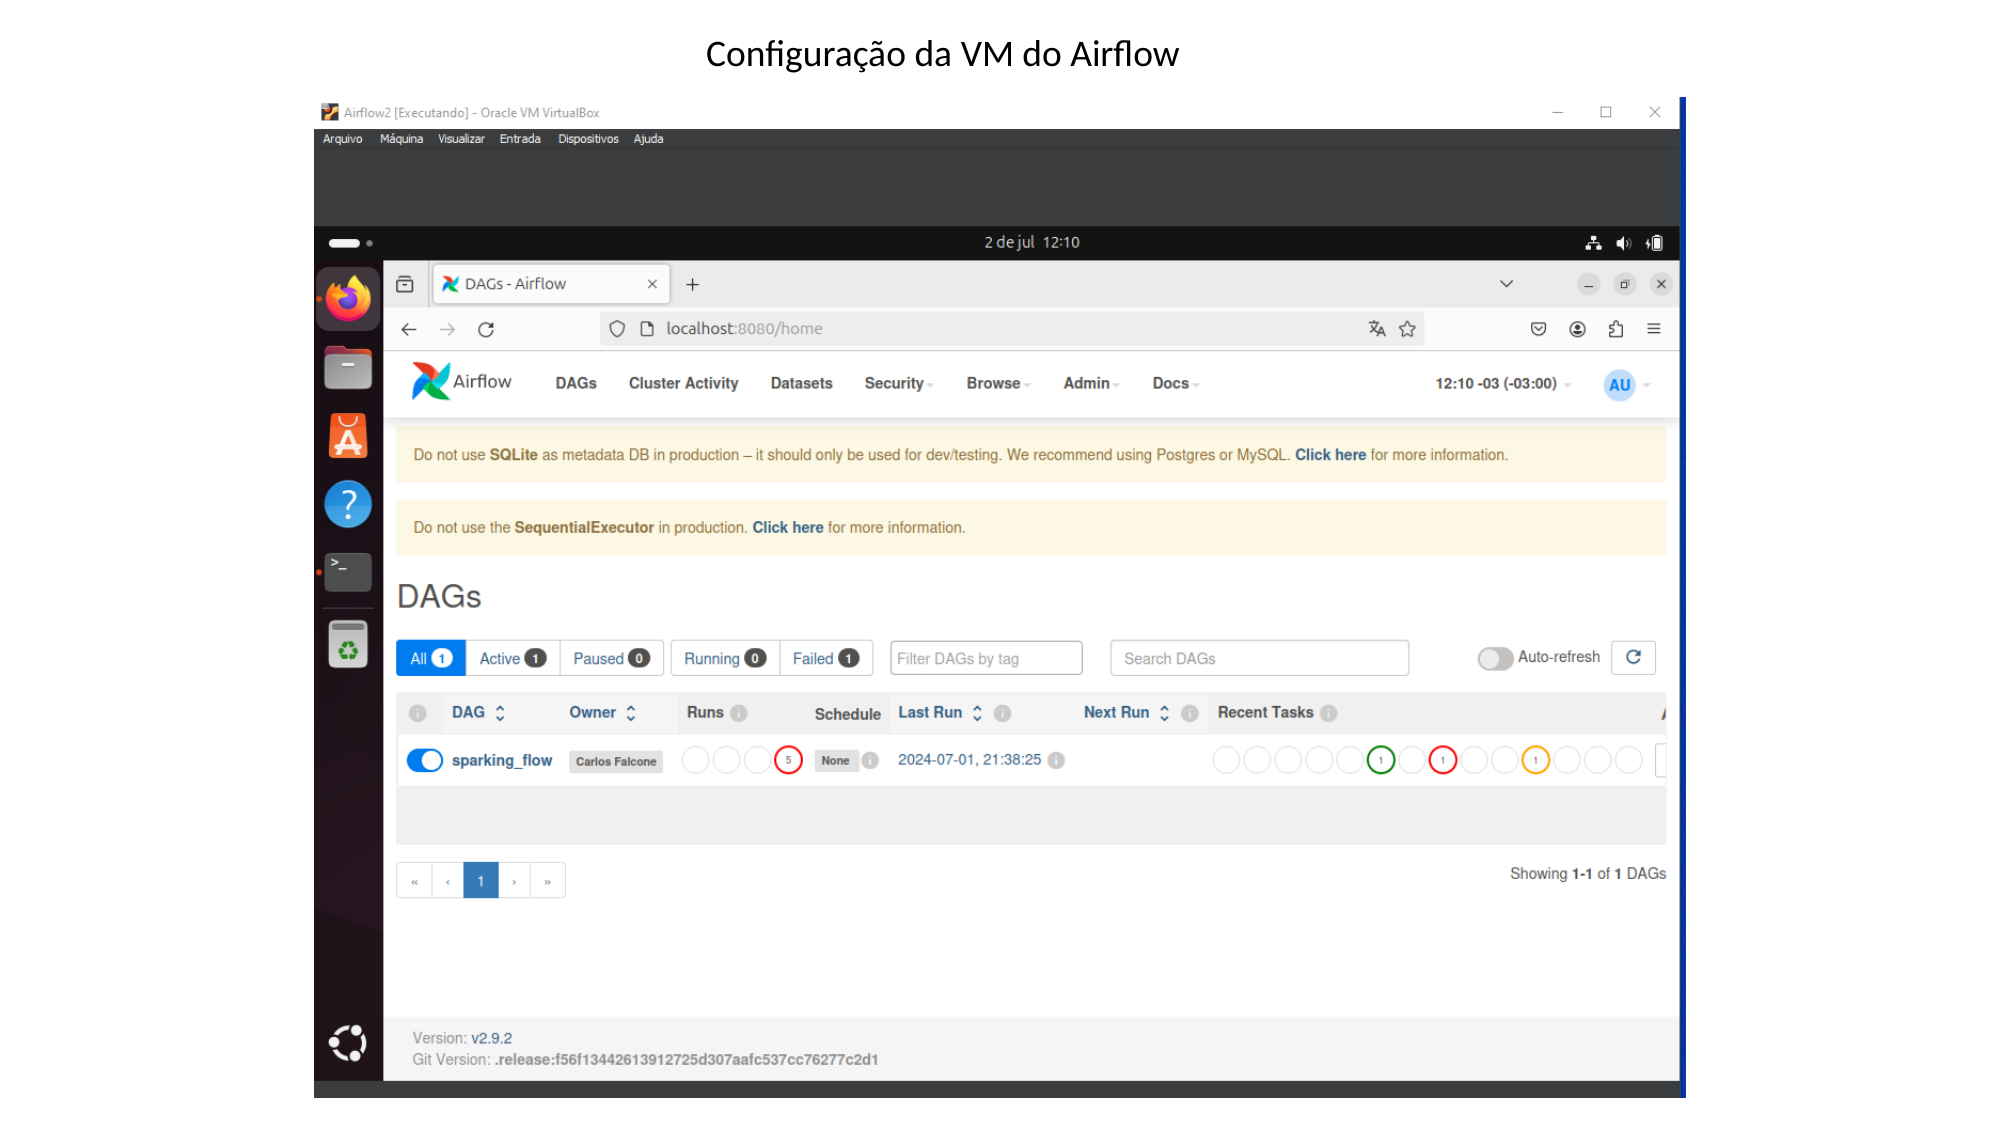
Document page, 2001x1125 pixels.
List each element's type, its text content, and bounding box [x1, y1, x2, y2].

text_box Configuração da VM do Airflow [691, 21, 1202, 82]
picture [314, 97, 1686, 1098]
